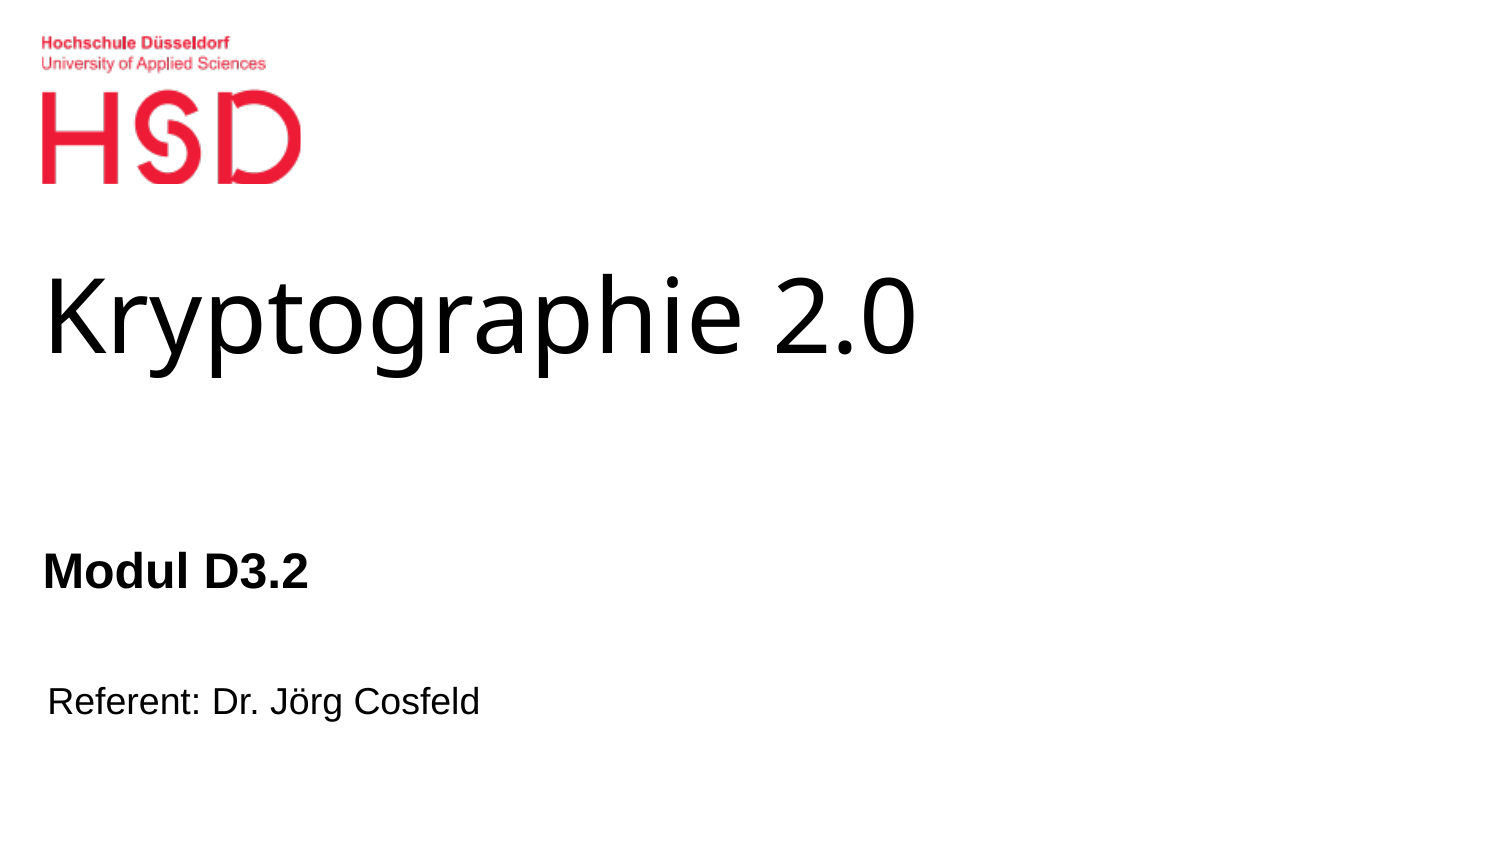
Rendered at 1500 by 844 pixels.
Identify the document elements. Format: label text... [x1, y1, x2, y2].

text_box Referent: Dr. Jörg Cosfeld [32, 670, 679, 730]
title Kryptographie 2.0 [42, 249, 1462, 377]
subtitle Modul D3.2 [42, 538, 1462, 607]
